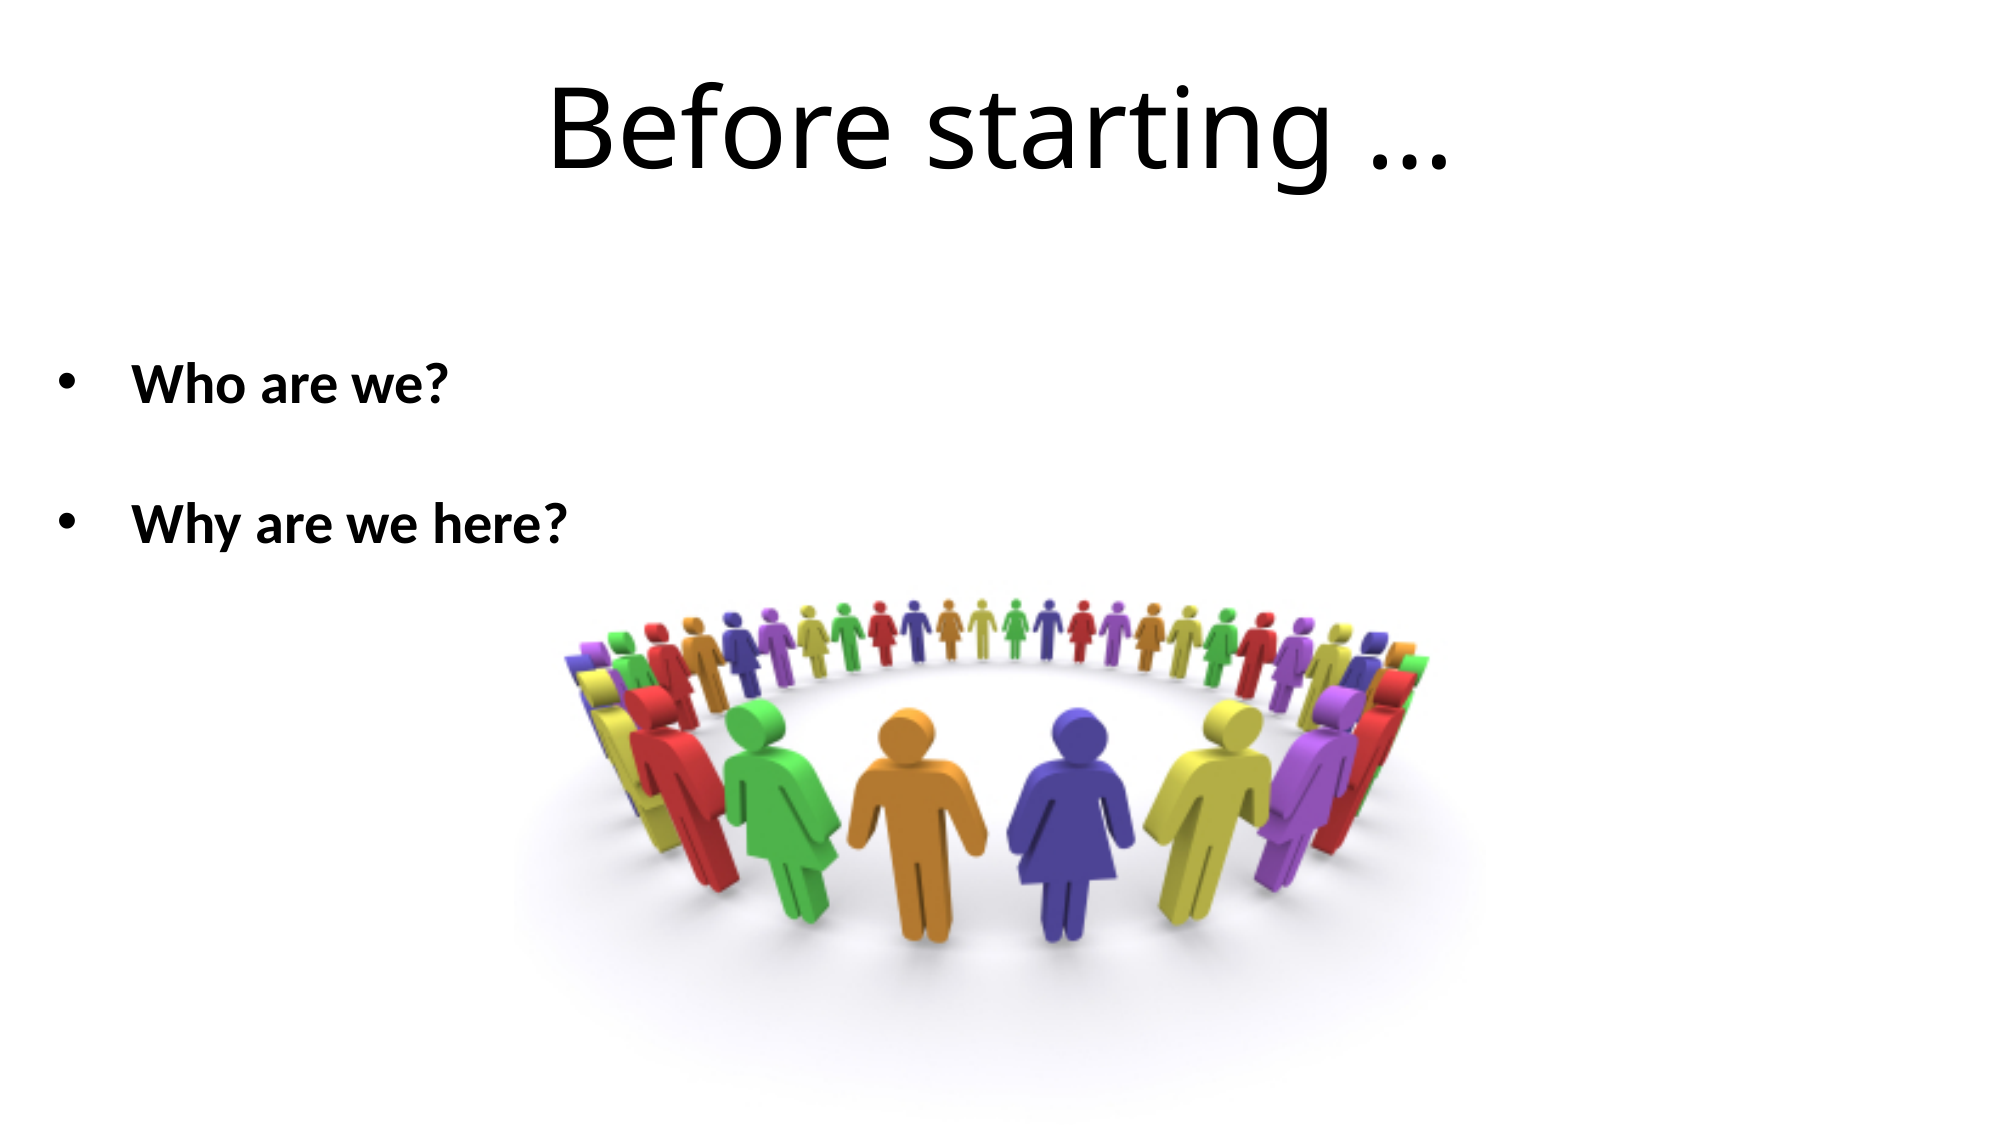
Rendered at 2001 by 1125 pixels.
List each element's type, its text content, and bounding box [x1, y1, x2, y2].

text_box Before starting … [137, 47, 1863, 201]
text_box Who are we? Why are we here? [42, 268, 647, 563]
picture [514, 407, 1486, 1125]
